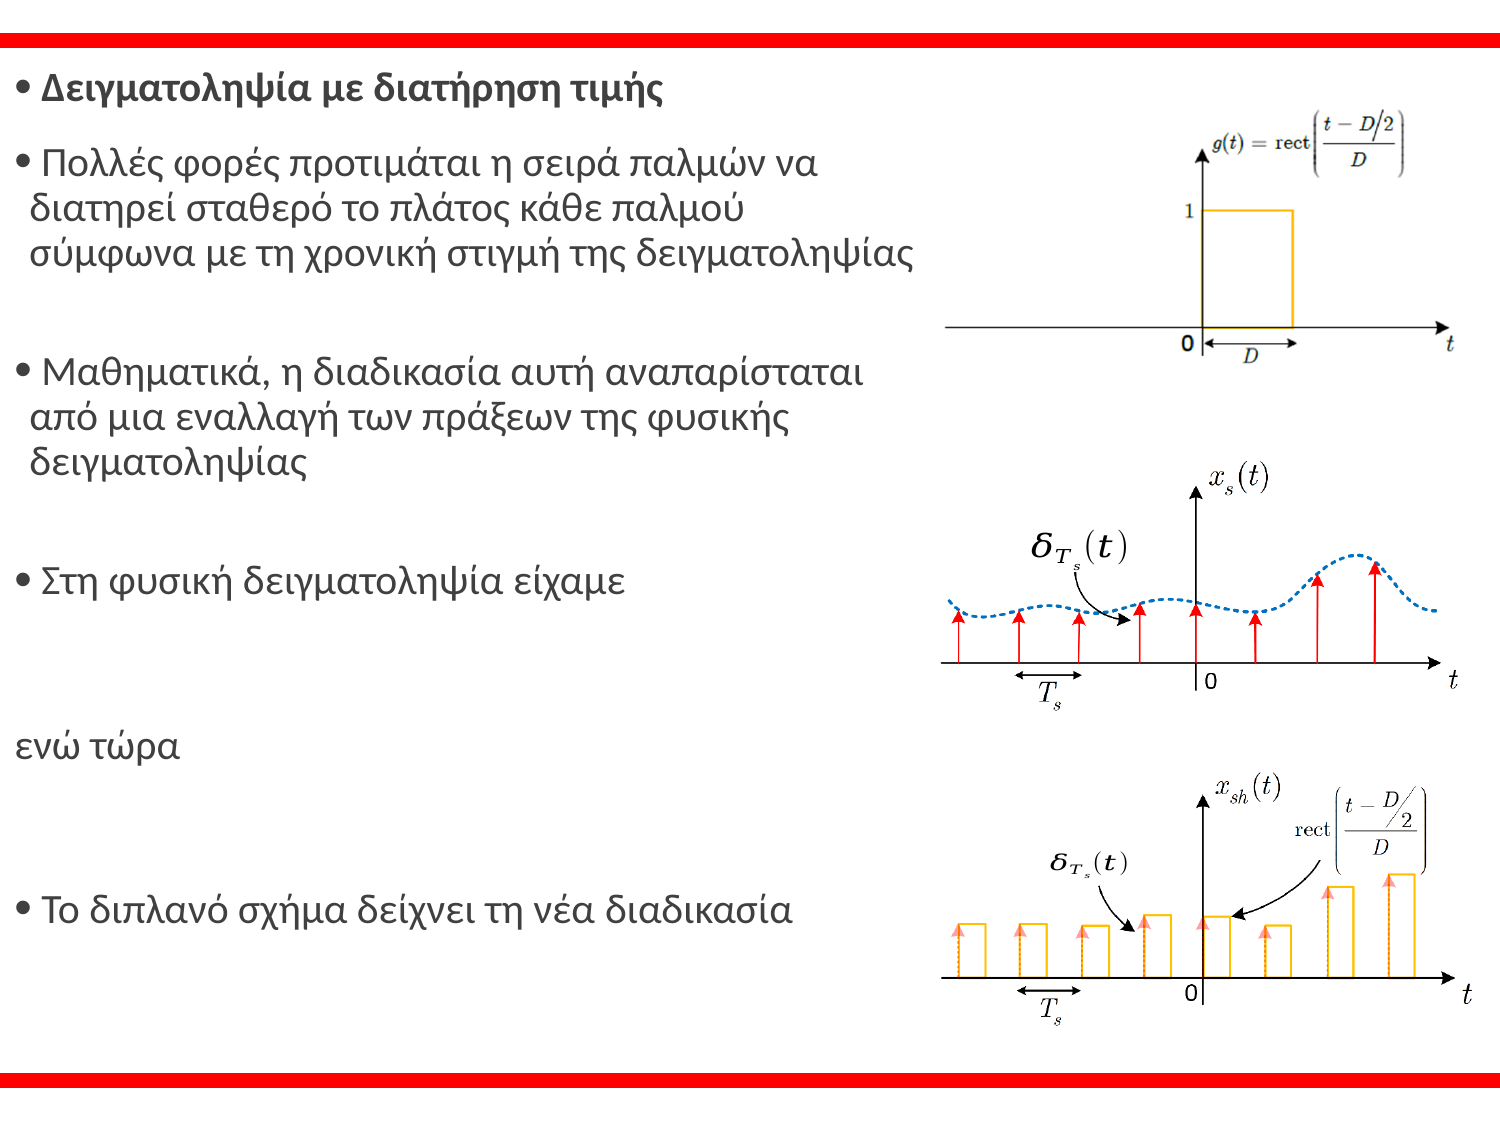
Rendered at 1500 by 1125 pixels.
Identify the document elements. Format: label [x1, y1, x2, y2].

text_box [0, 33, 1500, 48]
picture [938, 104, 1463, 372]
text_box [938, 757, 1474, 1033]
text_box [938, 456, 1463, 713]
text_box [0, 1073, 1500, 1088]
